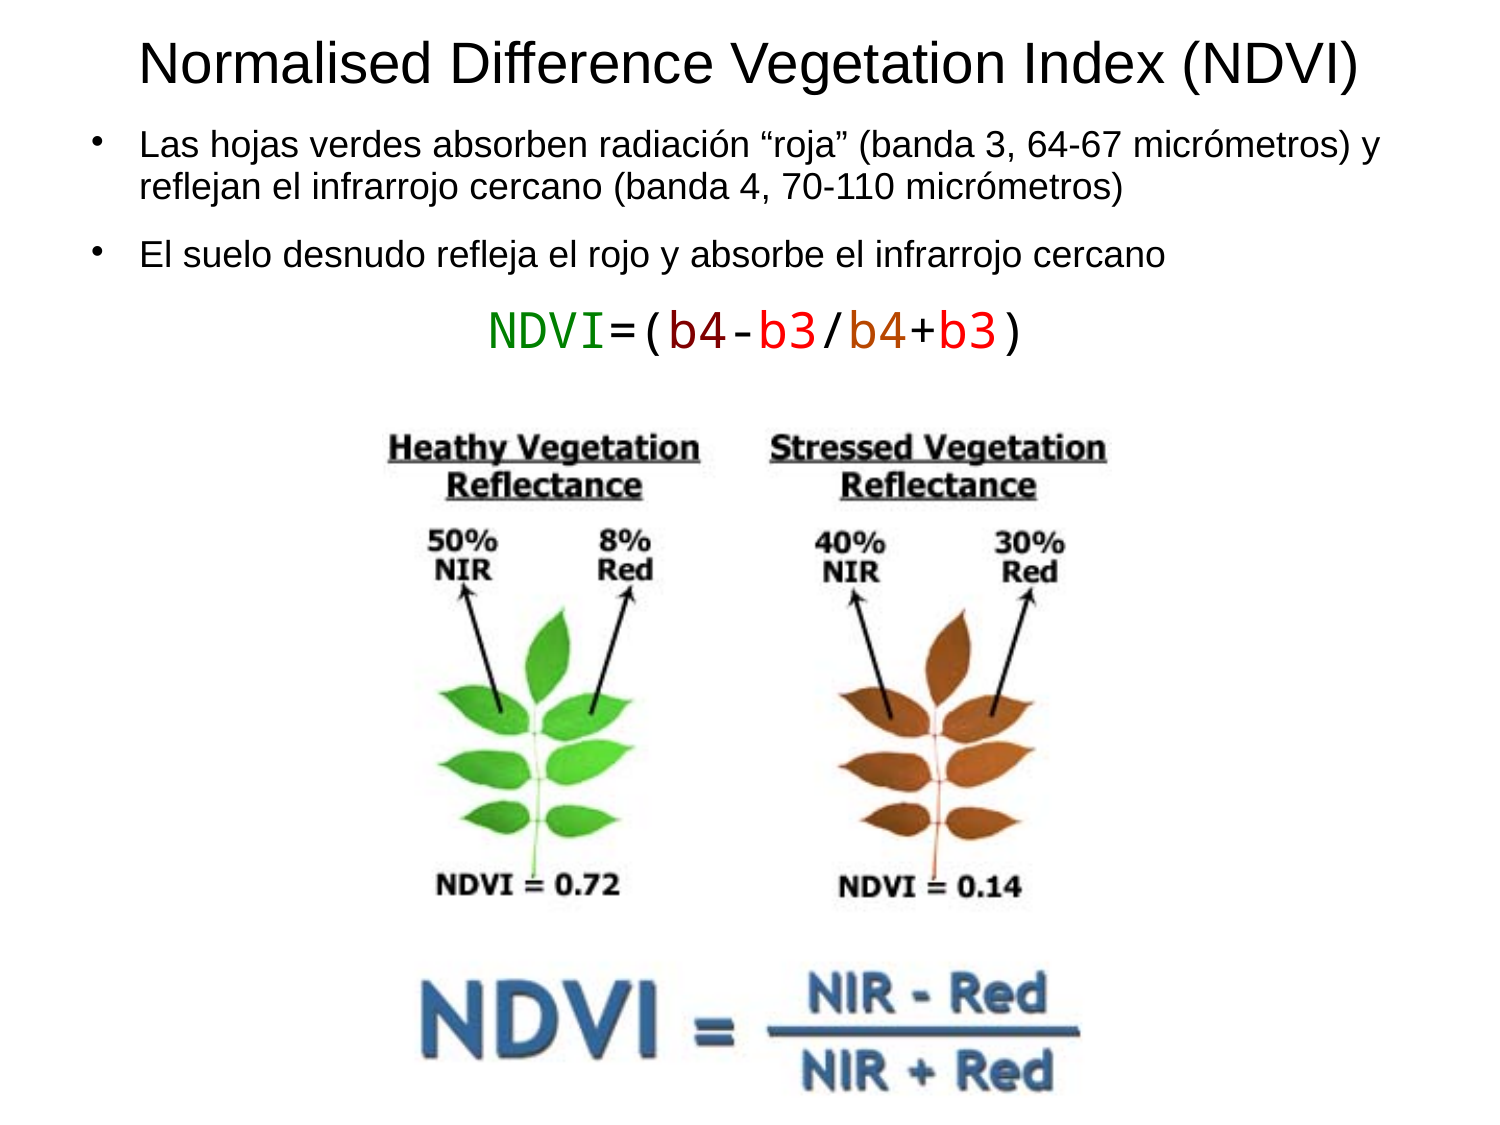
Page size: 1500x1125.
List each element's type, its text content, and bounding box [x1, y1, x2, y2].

picture [381, 395, 1112, 1125]
title Normalised Difference Vegetation Index (NDVI) [75, 0, 1425, 120]
list Las hojas verdes absorben radiación “roja” (banda 3, 64-67 micrómetros) y reflejan el infrarrojo cercano (banda 4, 70-110 micrómetros) El suelo desnudo refleja el rojo y absorbe el infrarrojo cercano NDVI=(b4-b3/b4+b3) [75, 120, 1425, 600]
